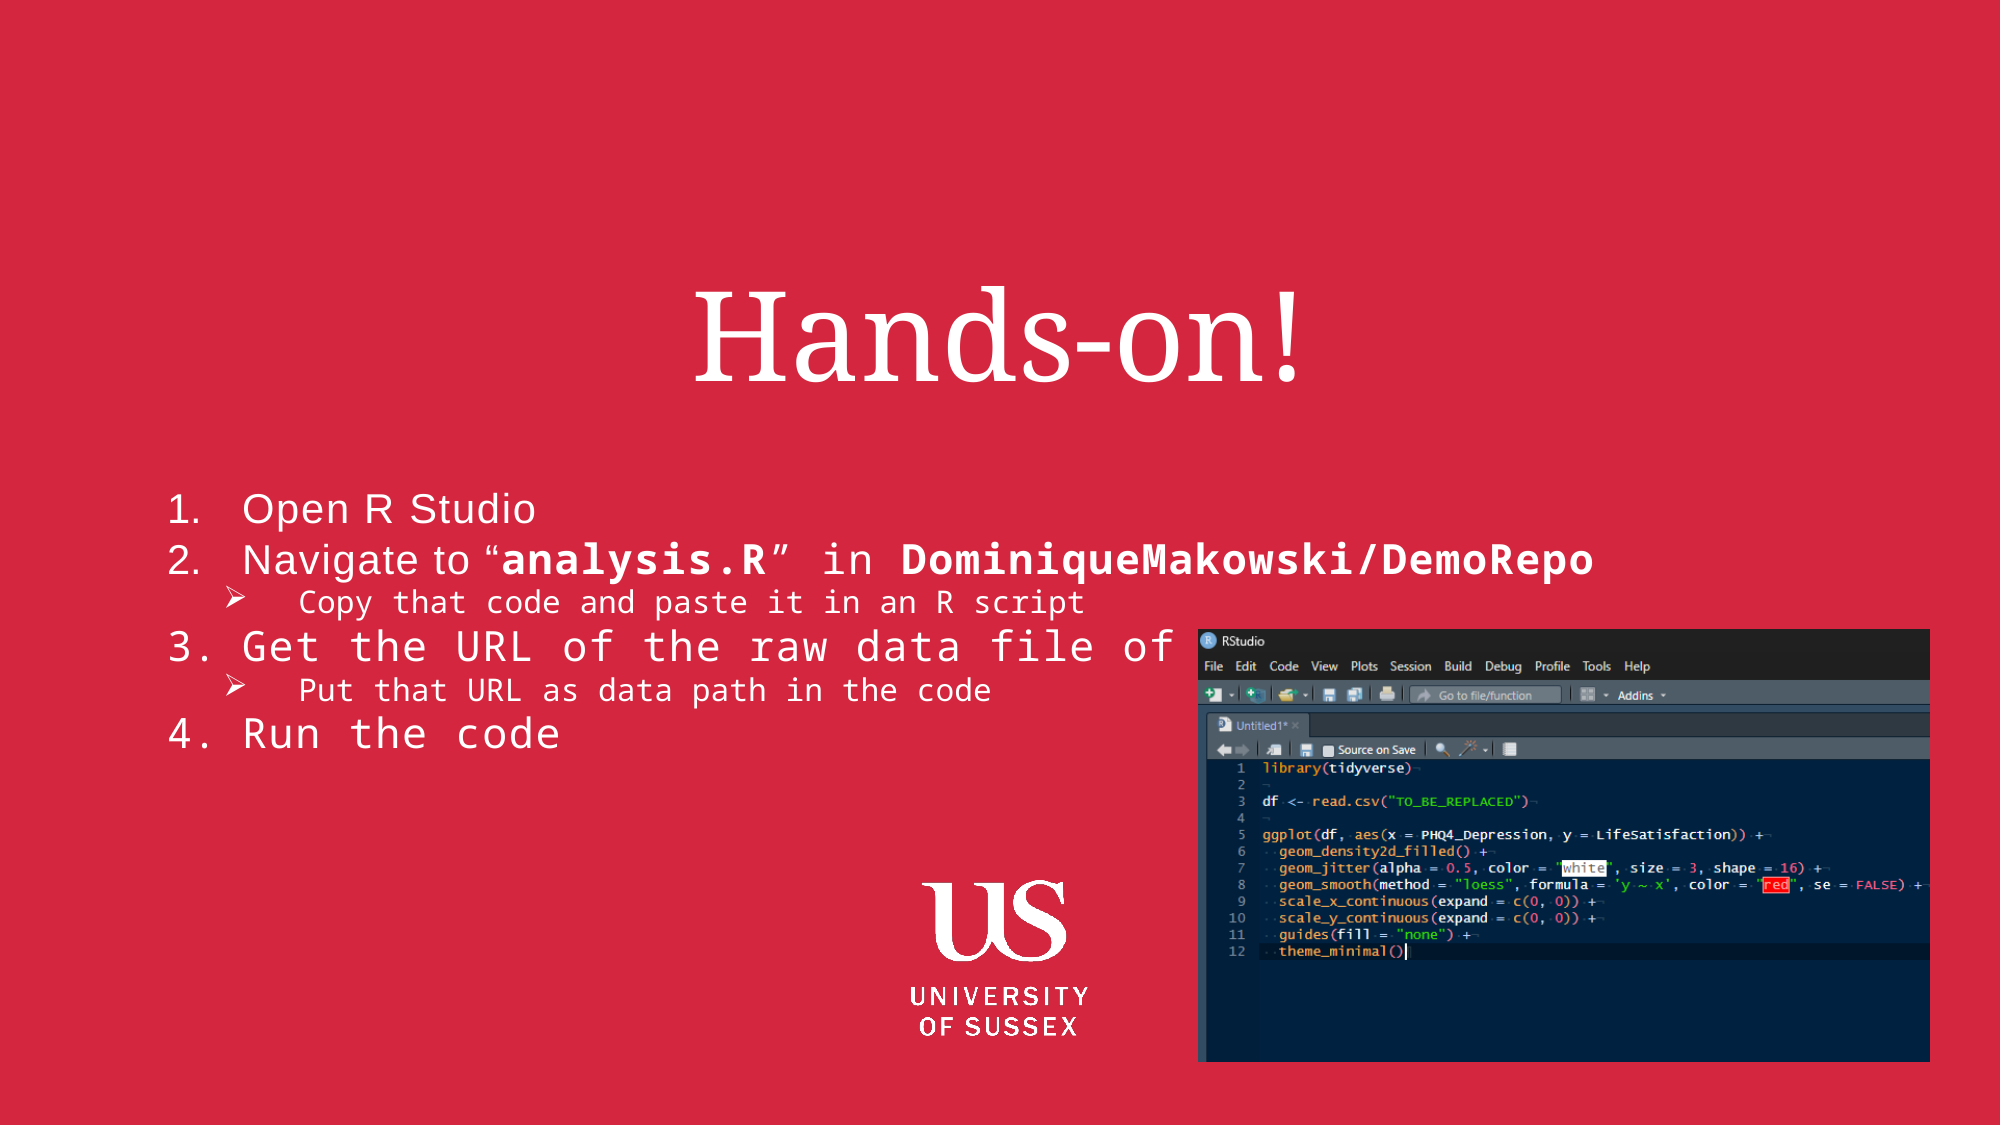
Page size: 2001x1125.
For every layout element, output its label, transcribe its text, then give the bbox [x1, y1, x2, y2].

picture [1198, 629, 1930, 1062]
subtitle Open R Studio Navigate to “analysis.R” in DominiqueMakowski/DemoRepo Copy that code and paste it in an R script Get the URL of the raw data file of your repo Put that URL as data path in the code Run the code [152, 474, 1686, 687]
picture [911, 880, 1088, 1036]
title Hands-on! [249, 165, 1750, 416]
